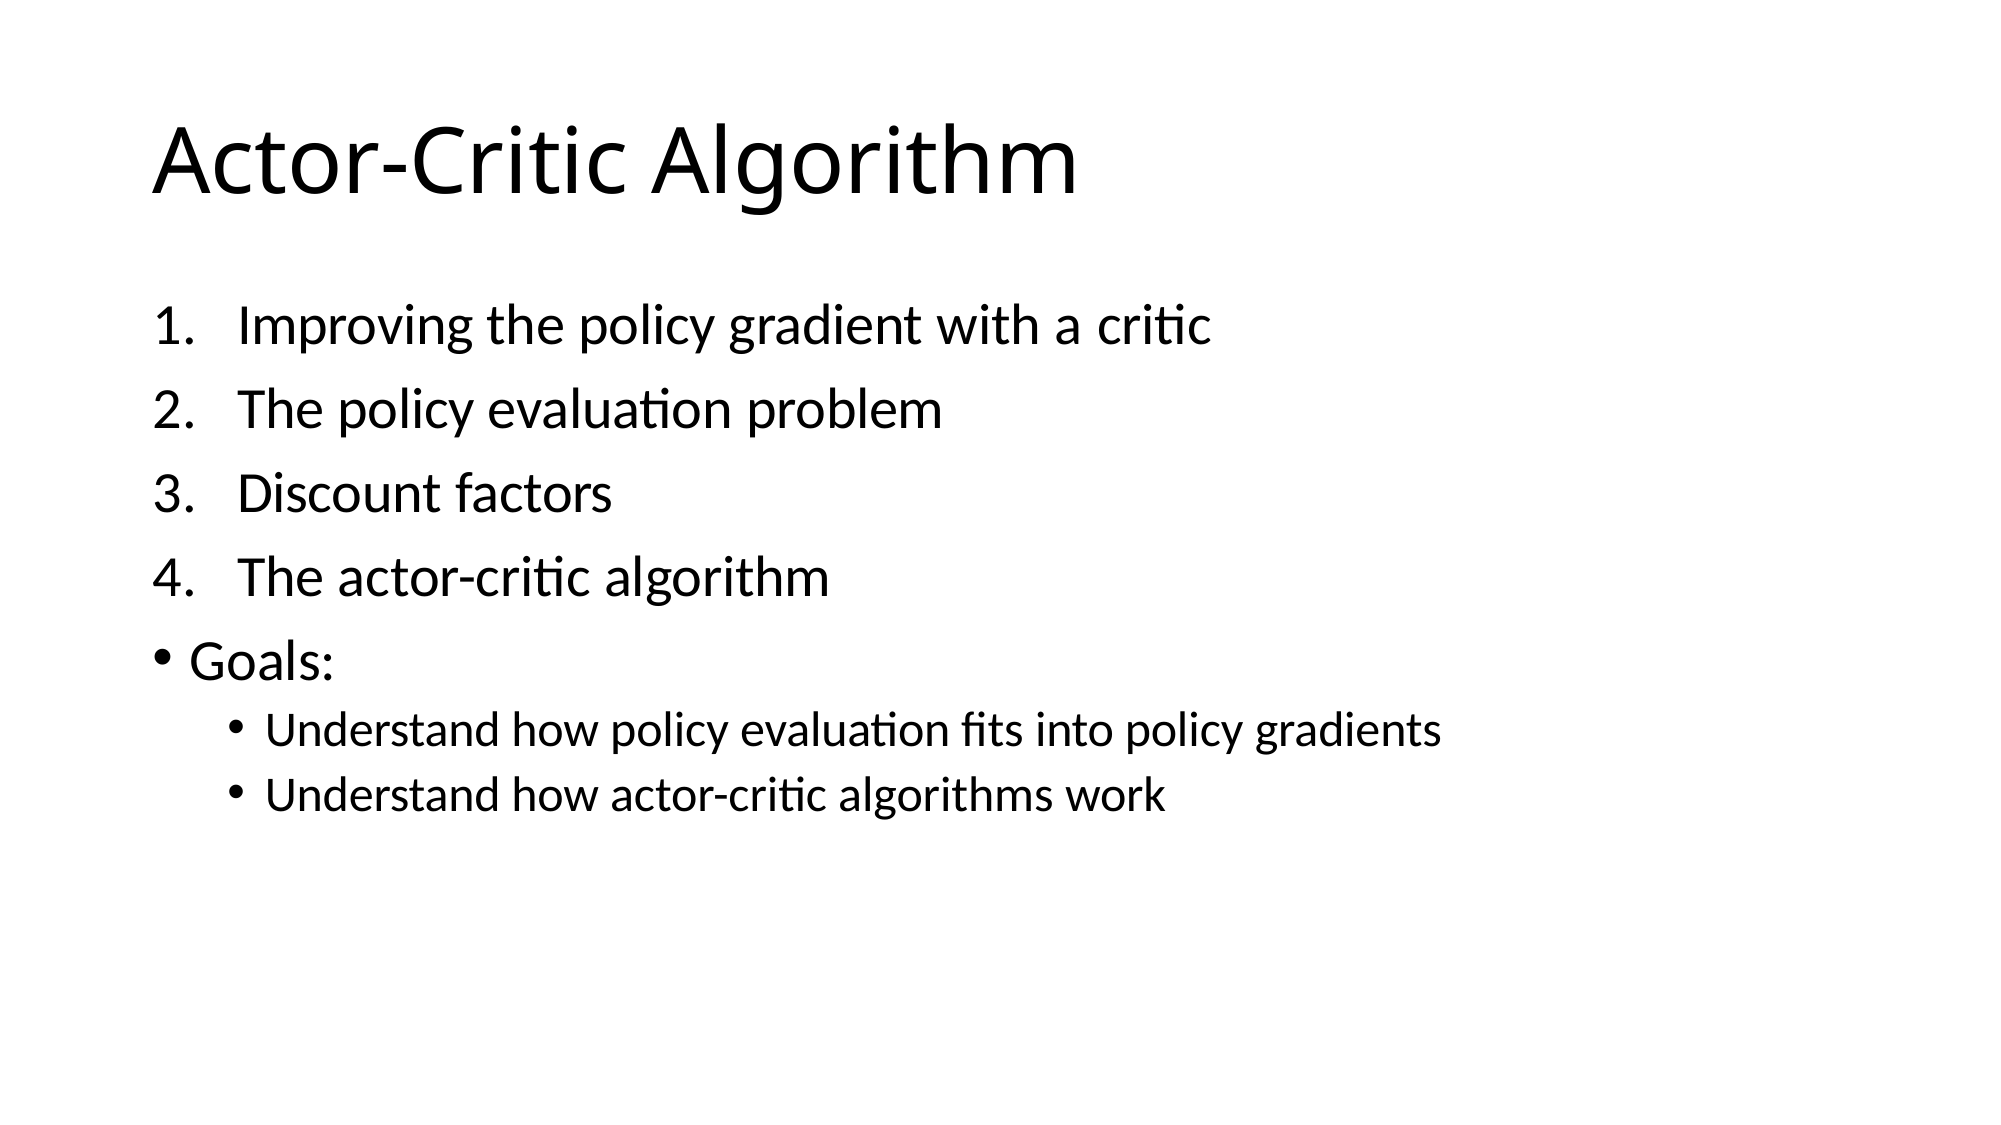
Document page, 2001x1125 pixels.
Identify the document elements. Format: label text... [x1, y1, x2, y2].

text_box Improving the policy gradient with a critic The policy evaluation problem Discount factors The actor-critic algorithm Goals: Understand how policy evaluation fits into policy gradients Understand how actor-critic algorithms work [150, 270, 1454, 822]
title Actor-Critic Algorithm [150, 100, 1225, 270]
